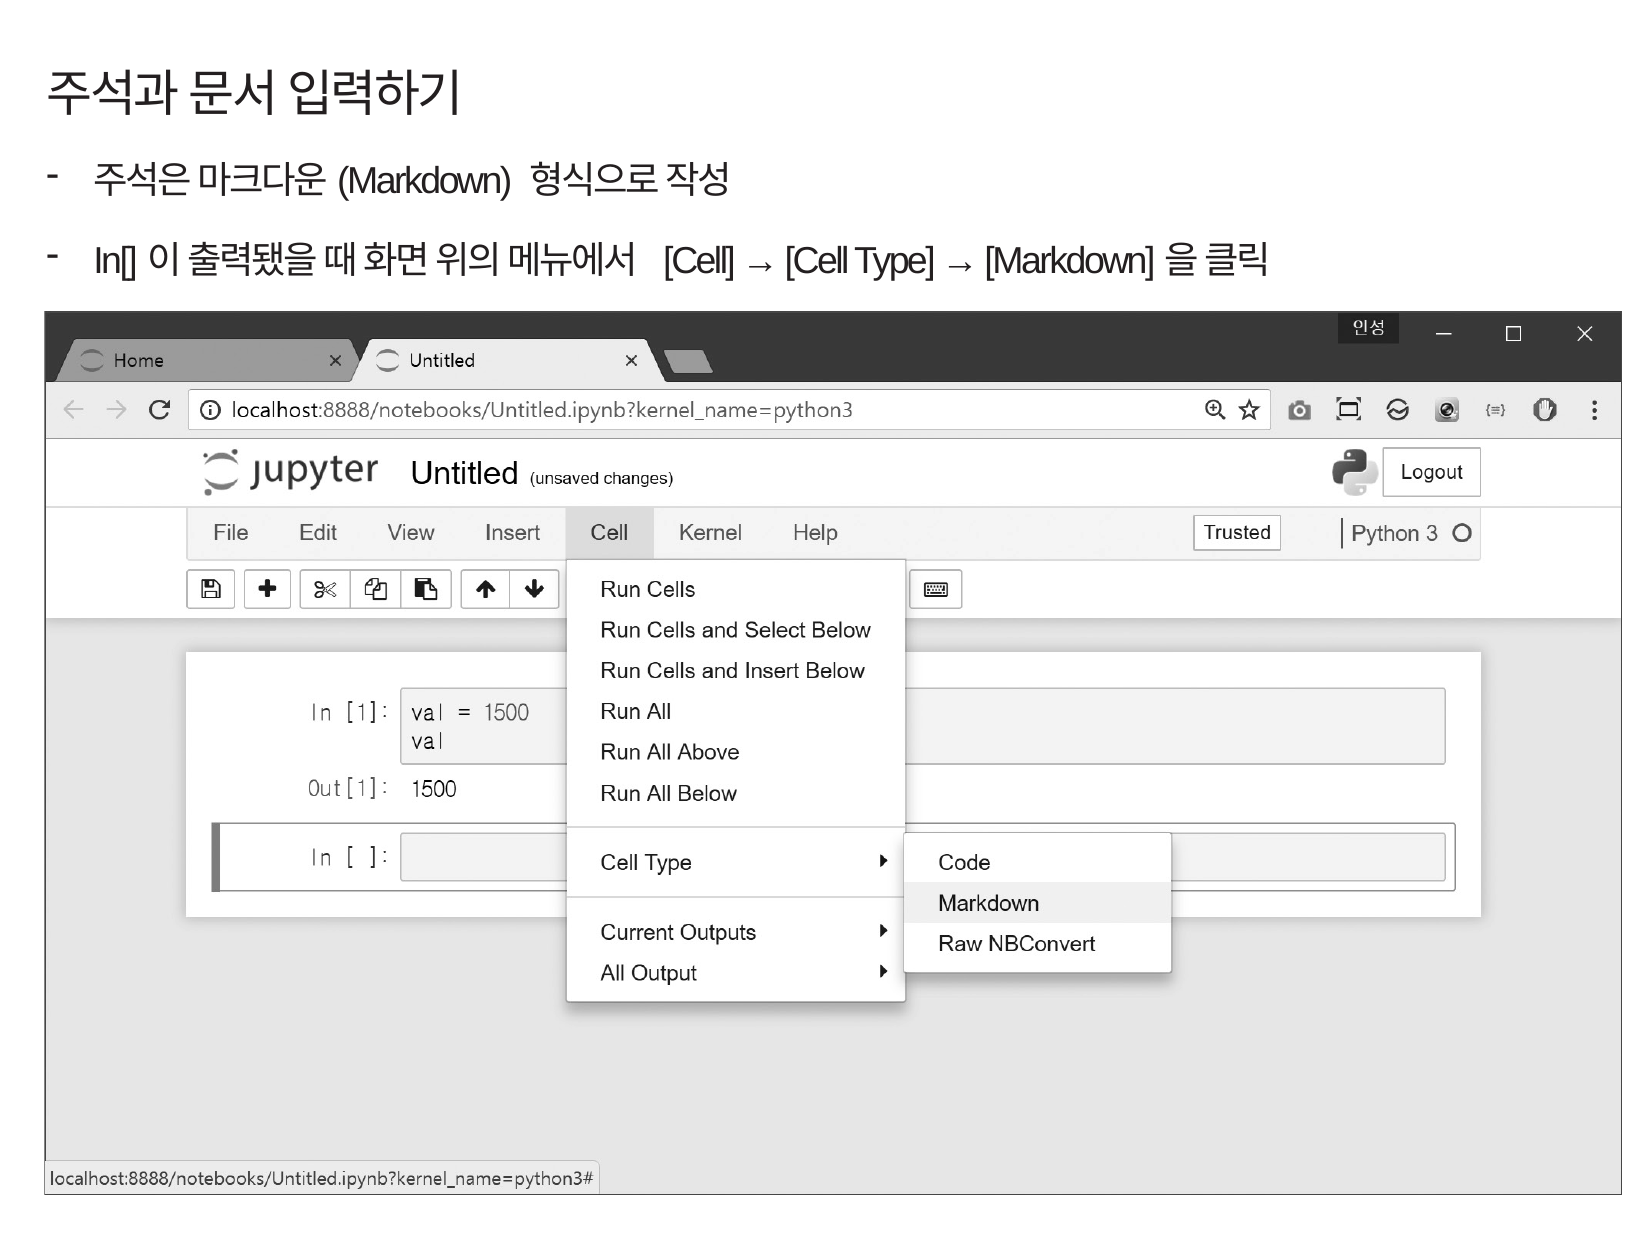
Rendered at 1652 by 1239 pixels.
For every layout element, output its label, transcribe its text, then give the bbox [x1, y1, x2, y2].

text_box 주석과 문서 입력하기 주석은 마크다운(Markdown) 형식으로 작성 In[]이 출력됐을 때 화면 위의 메뉴에서 [Cell] → [Cell Type] → [Markdown]을 클릭 [44, 31, 1607, 281]
text_box [44, 311, 1622, 1195]
